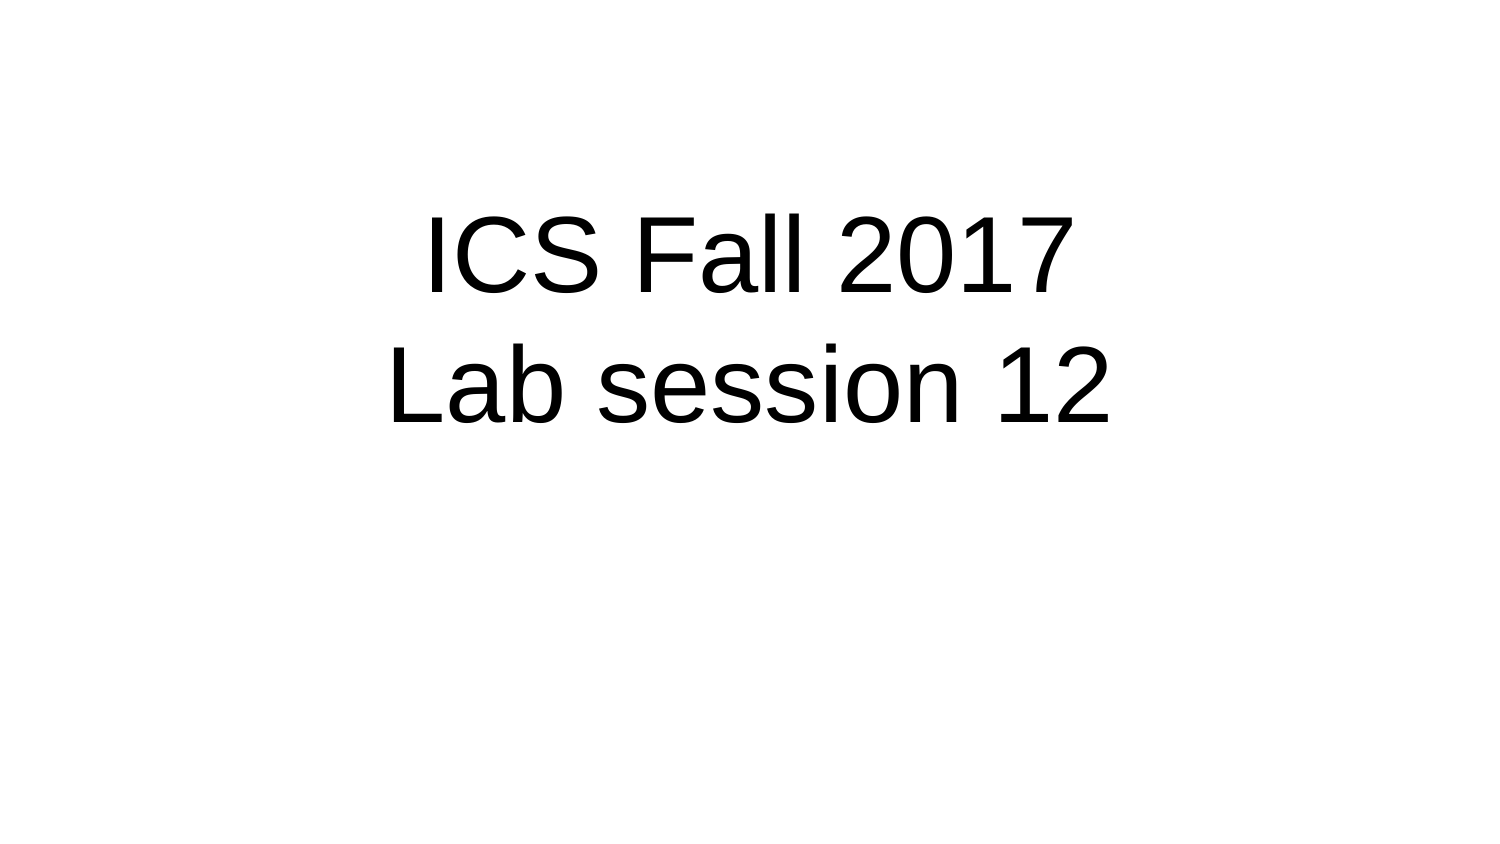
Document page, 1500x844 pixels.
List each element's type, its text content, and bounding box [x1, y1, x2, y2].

title ICS Fall 2017 Lab session 12 [51, 122, 1449, 459]
